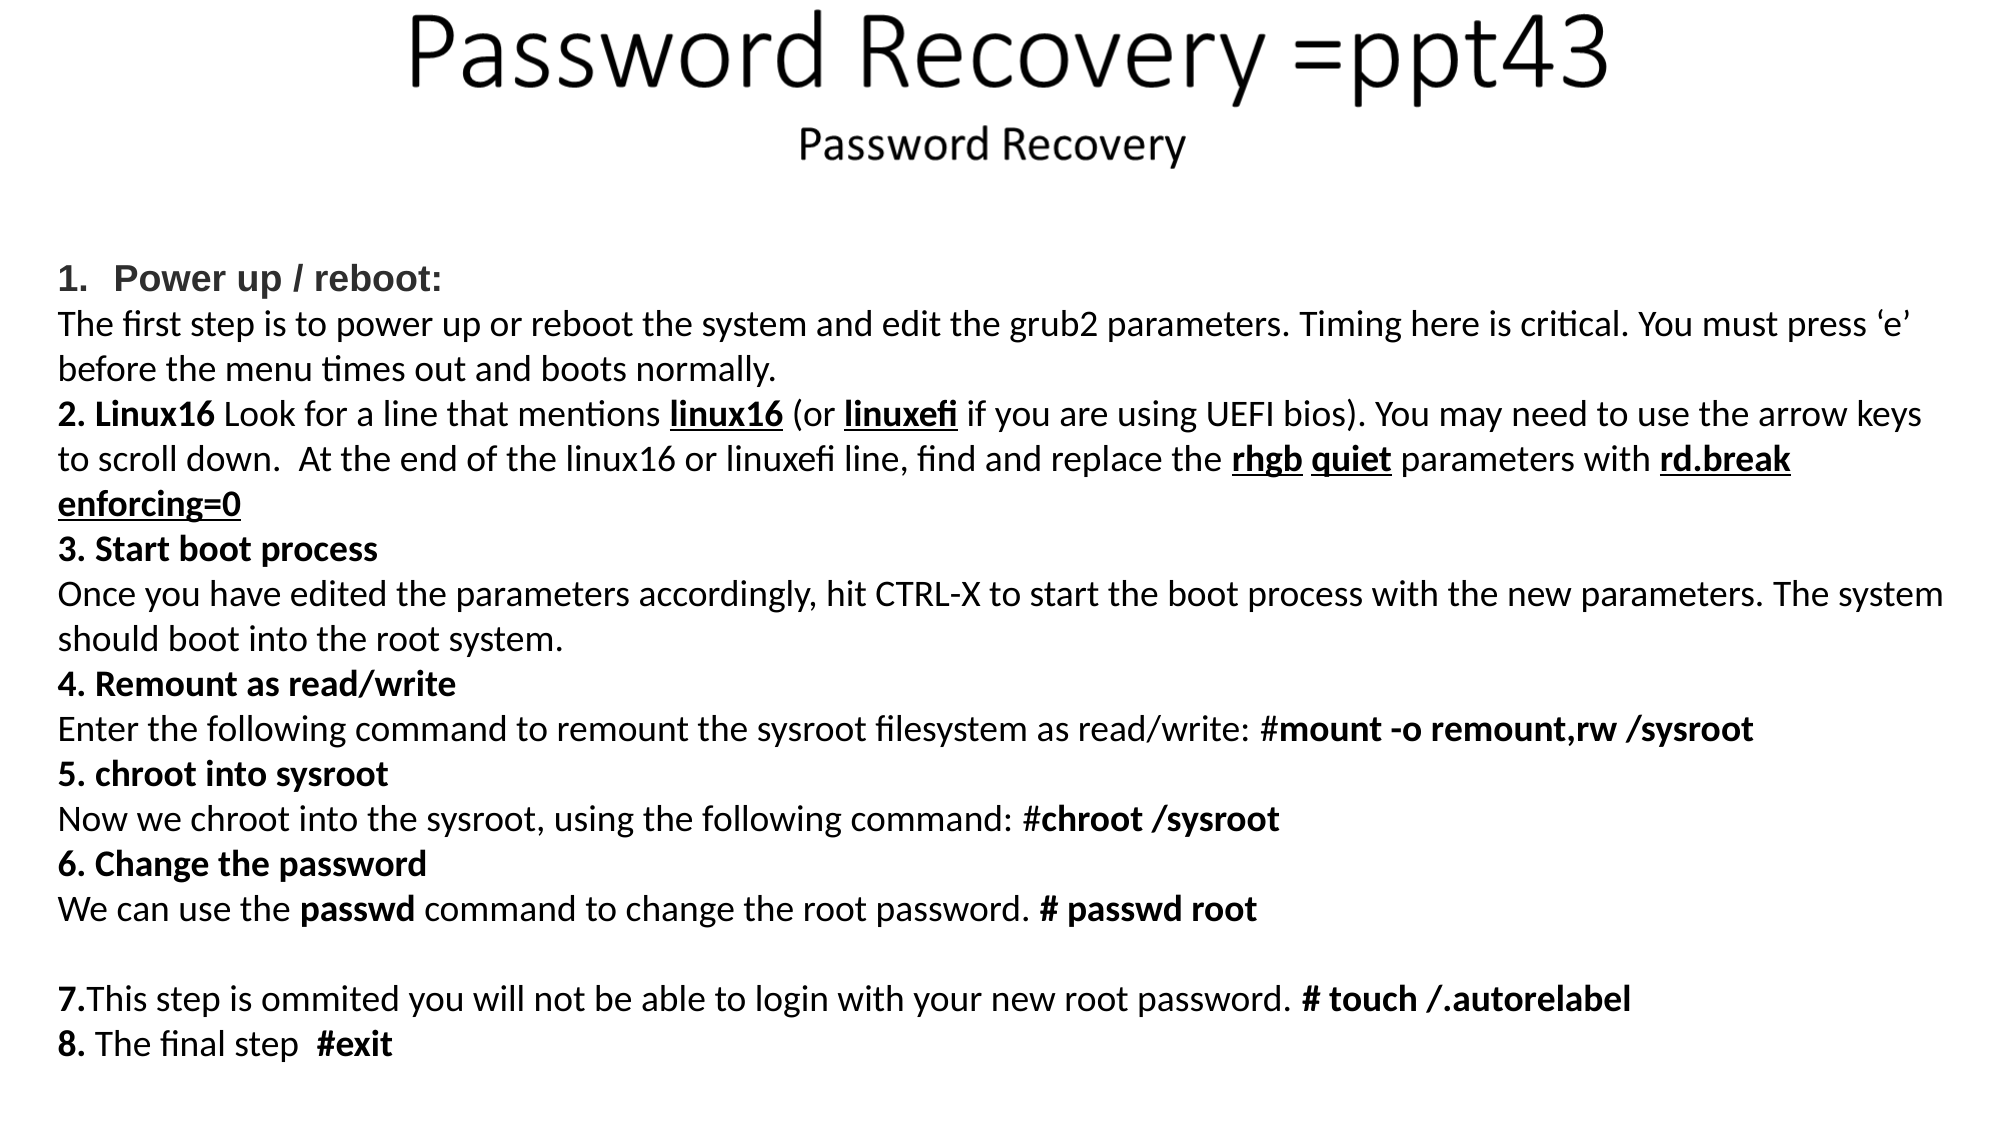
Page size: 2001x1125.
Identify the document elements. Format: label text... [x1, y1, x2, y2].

text_box Power up / reboot: The first step is to power up or reboot the system and edit the grub2 parameters. Timing here is critical. You must press ‘e’ before the menu times out and boots normally. 2. Linux16 Look for a line that mentions linux16 (or linuxefi if you are using UEFI bios). You may need to use the arrow keys to scroll down. At the end of the linux16 or linuxefi line, find and replace the rhgb quiet parameters with rd.break enforcing=0 3. Start boot process Once you have edited the parameters accordingly, hit CTRL-X to start the boot process with the new parameters. The system should boot into the root system. 4. Remount as read/write Enter the following command to remount the sysroot filesystem as read/write: #mount -o remount,rw /sysroot 5. chroot into sysroot Now we chroot into the sysroot, using the following command: #chroot /sysroot 6. Change the password We can use the passwd command to change the root password. # passwd root 7.This step is ommited you will not be able to login with your new root password. # touch /.autorelabel 8. The final step #exit [42, 246, 1975, 1072]
picture [334, 0, 1683, 204]
